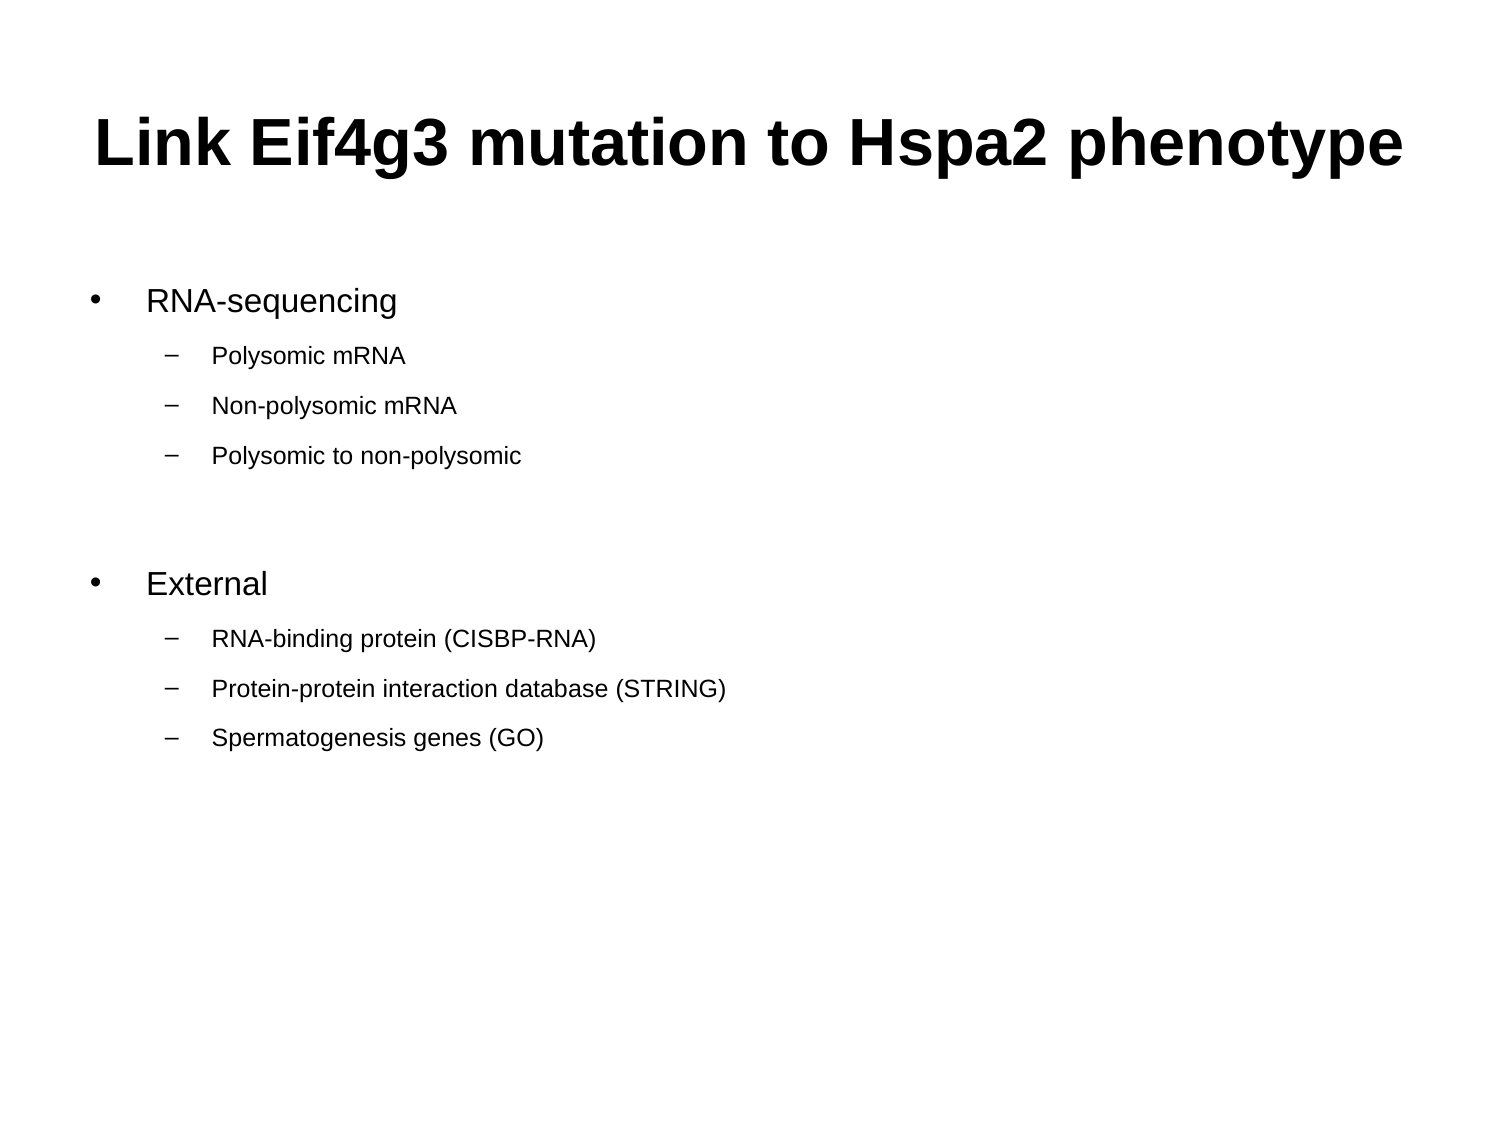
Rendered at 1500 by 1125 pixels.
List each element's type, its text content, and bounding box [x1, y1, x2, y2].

text_box RNA-sequencing Polysomic mRNA Non-polysomic mRNA Polysomic to non-polysomic External RNA-binding protein (CISBP-RNA) Protein-protein interaction database (STRING) Spermatogenesis genes (GO) [74, 252, 1425, 995]
title Link Eif4g3 mutation to Hspa2 phenotype [75, 45, 1425, 233]
